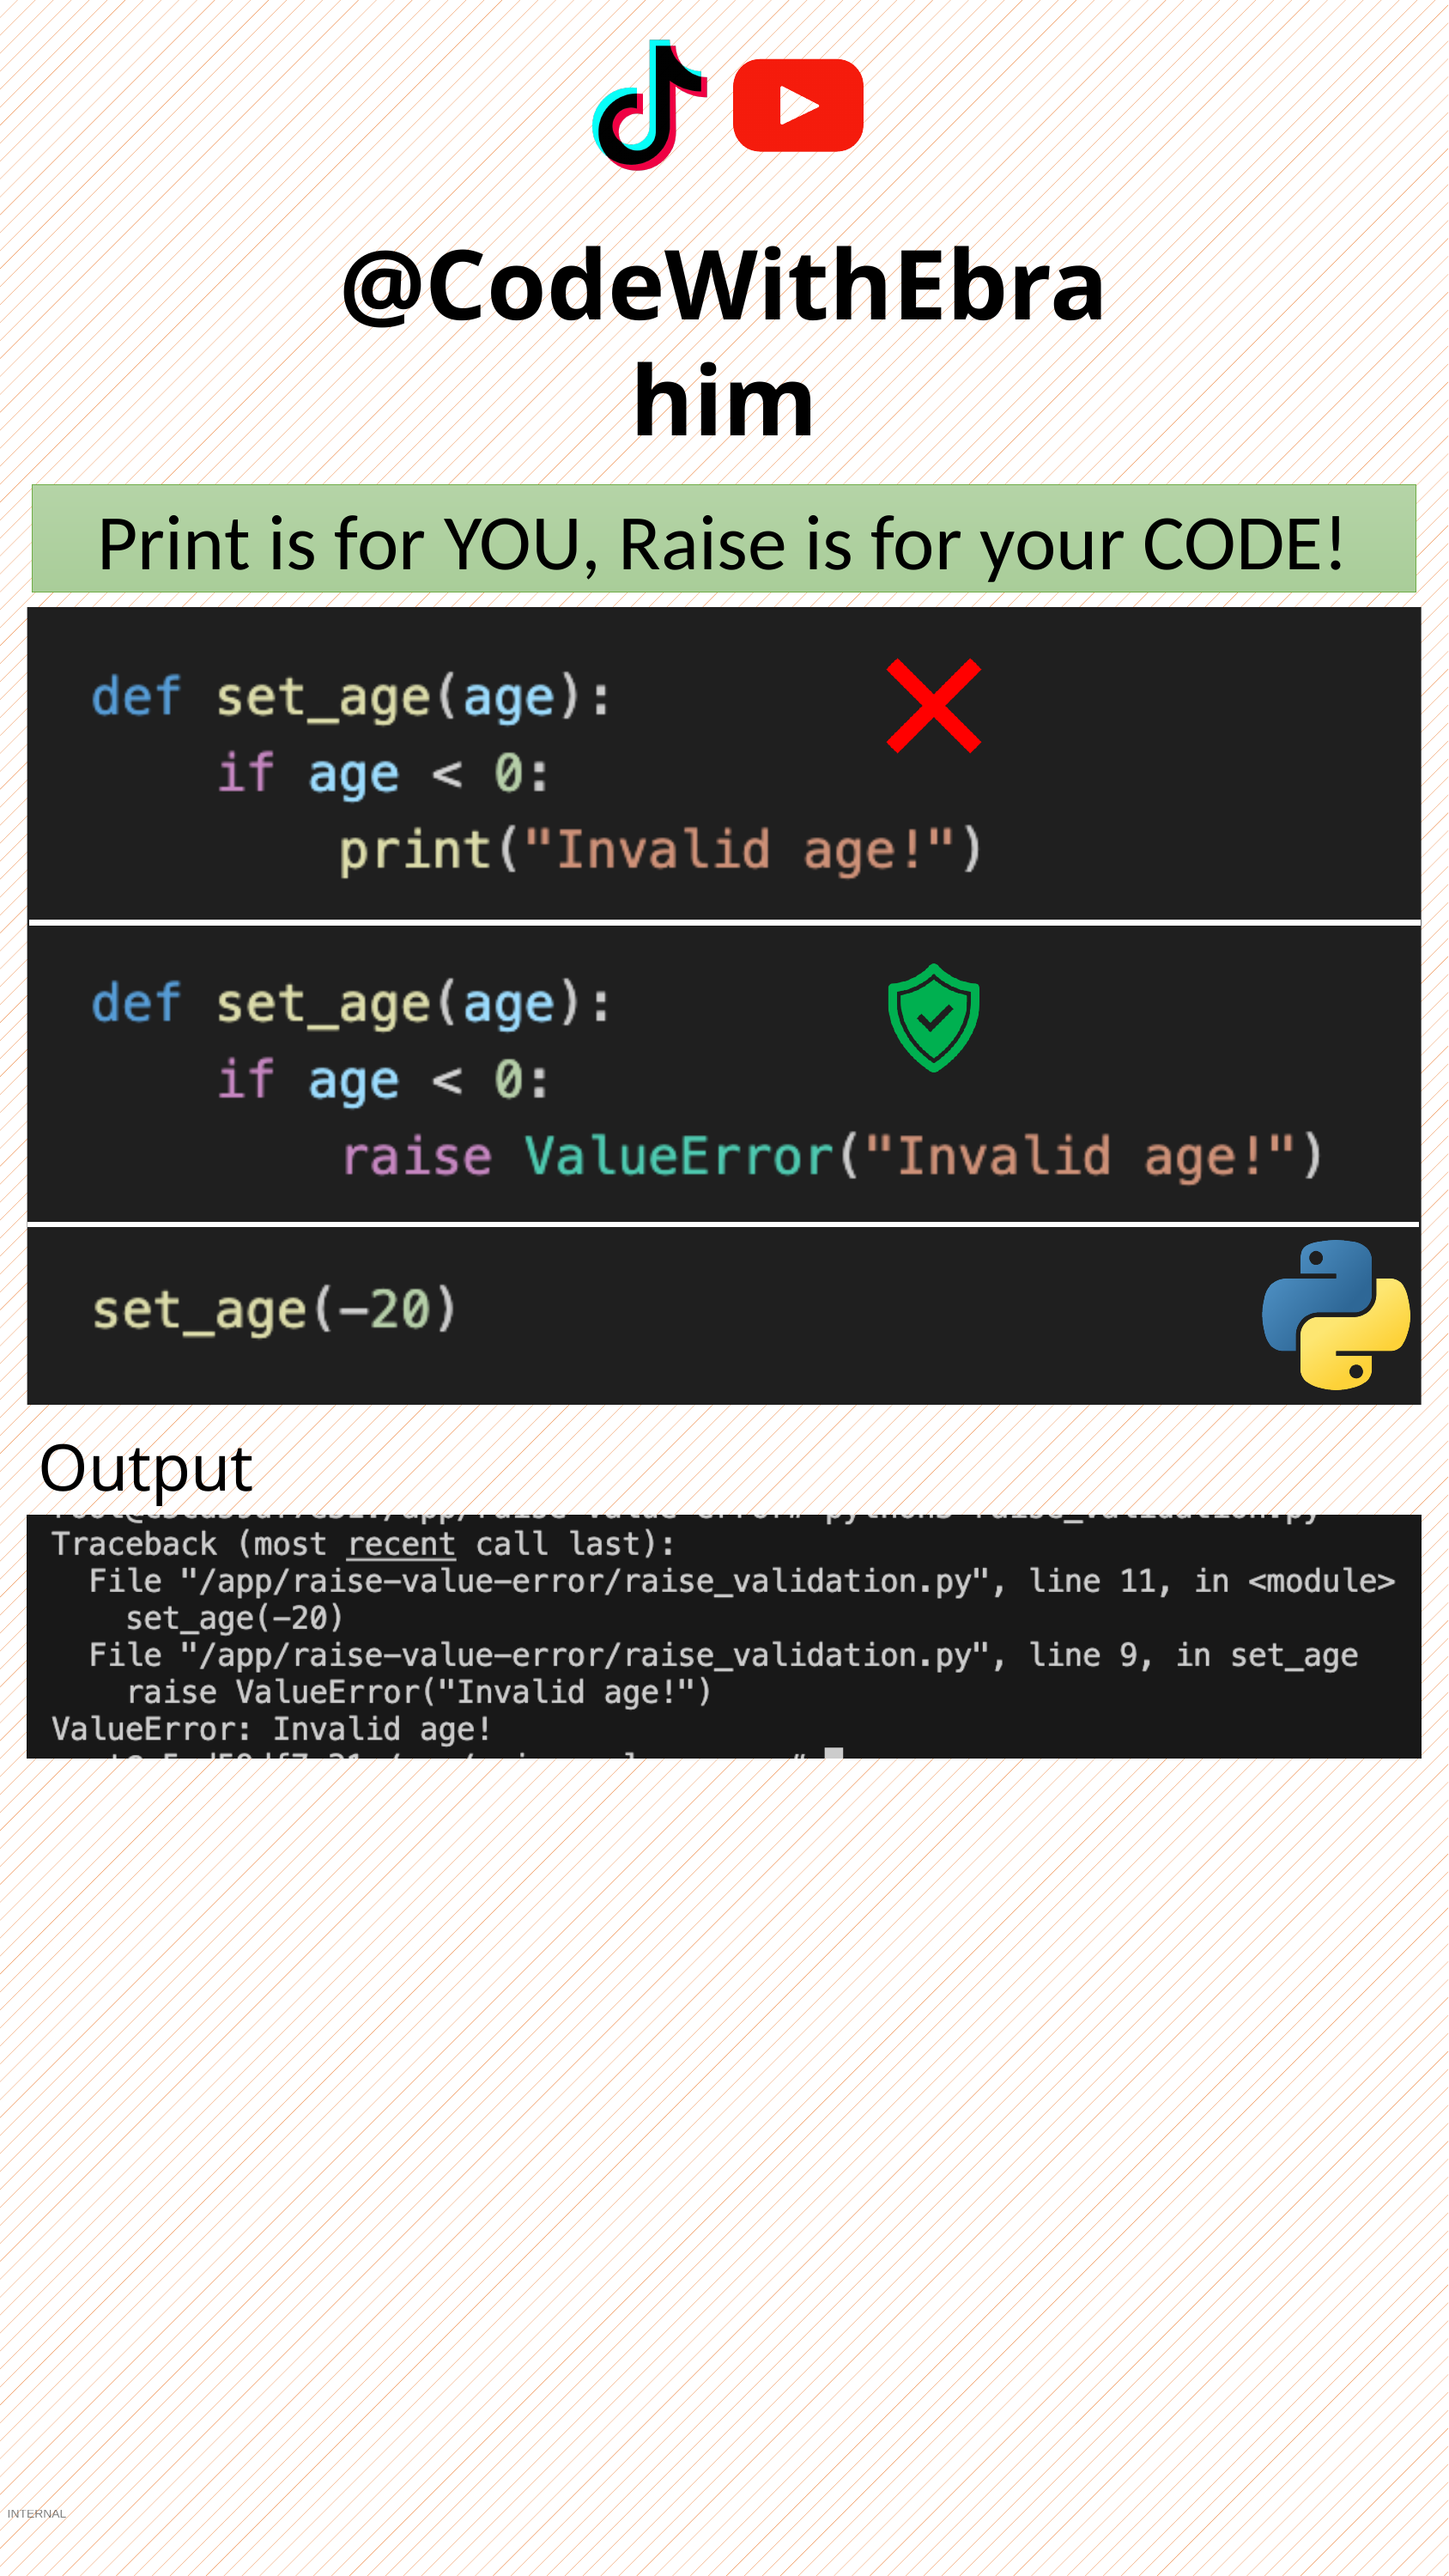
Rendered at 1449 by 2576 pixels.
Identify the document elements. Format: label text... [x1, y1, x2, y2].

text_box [27, 607, 1422, 1405]
picture [585, 39, 715, 171]
text_box Output [26, 1419, 1410, 1510]
picture [27, 1515, 1422, 1759]
text_box Print is for YOU, Raise is for your CODE! [32, 484, 1416, 592]
picture [733, 39, 864, 171]
